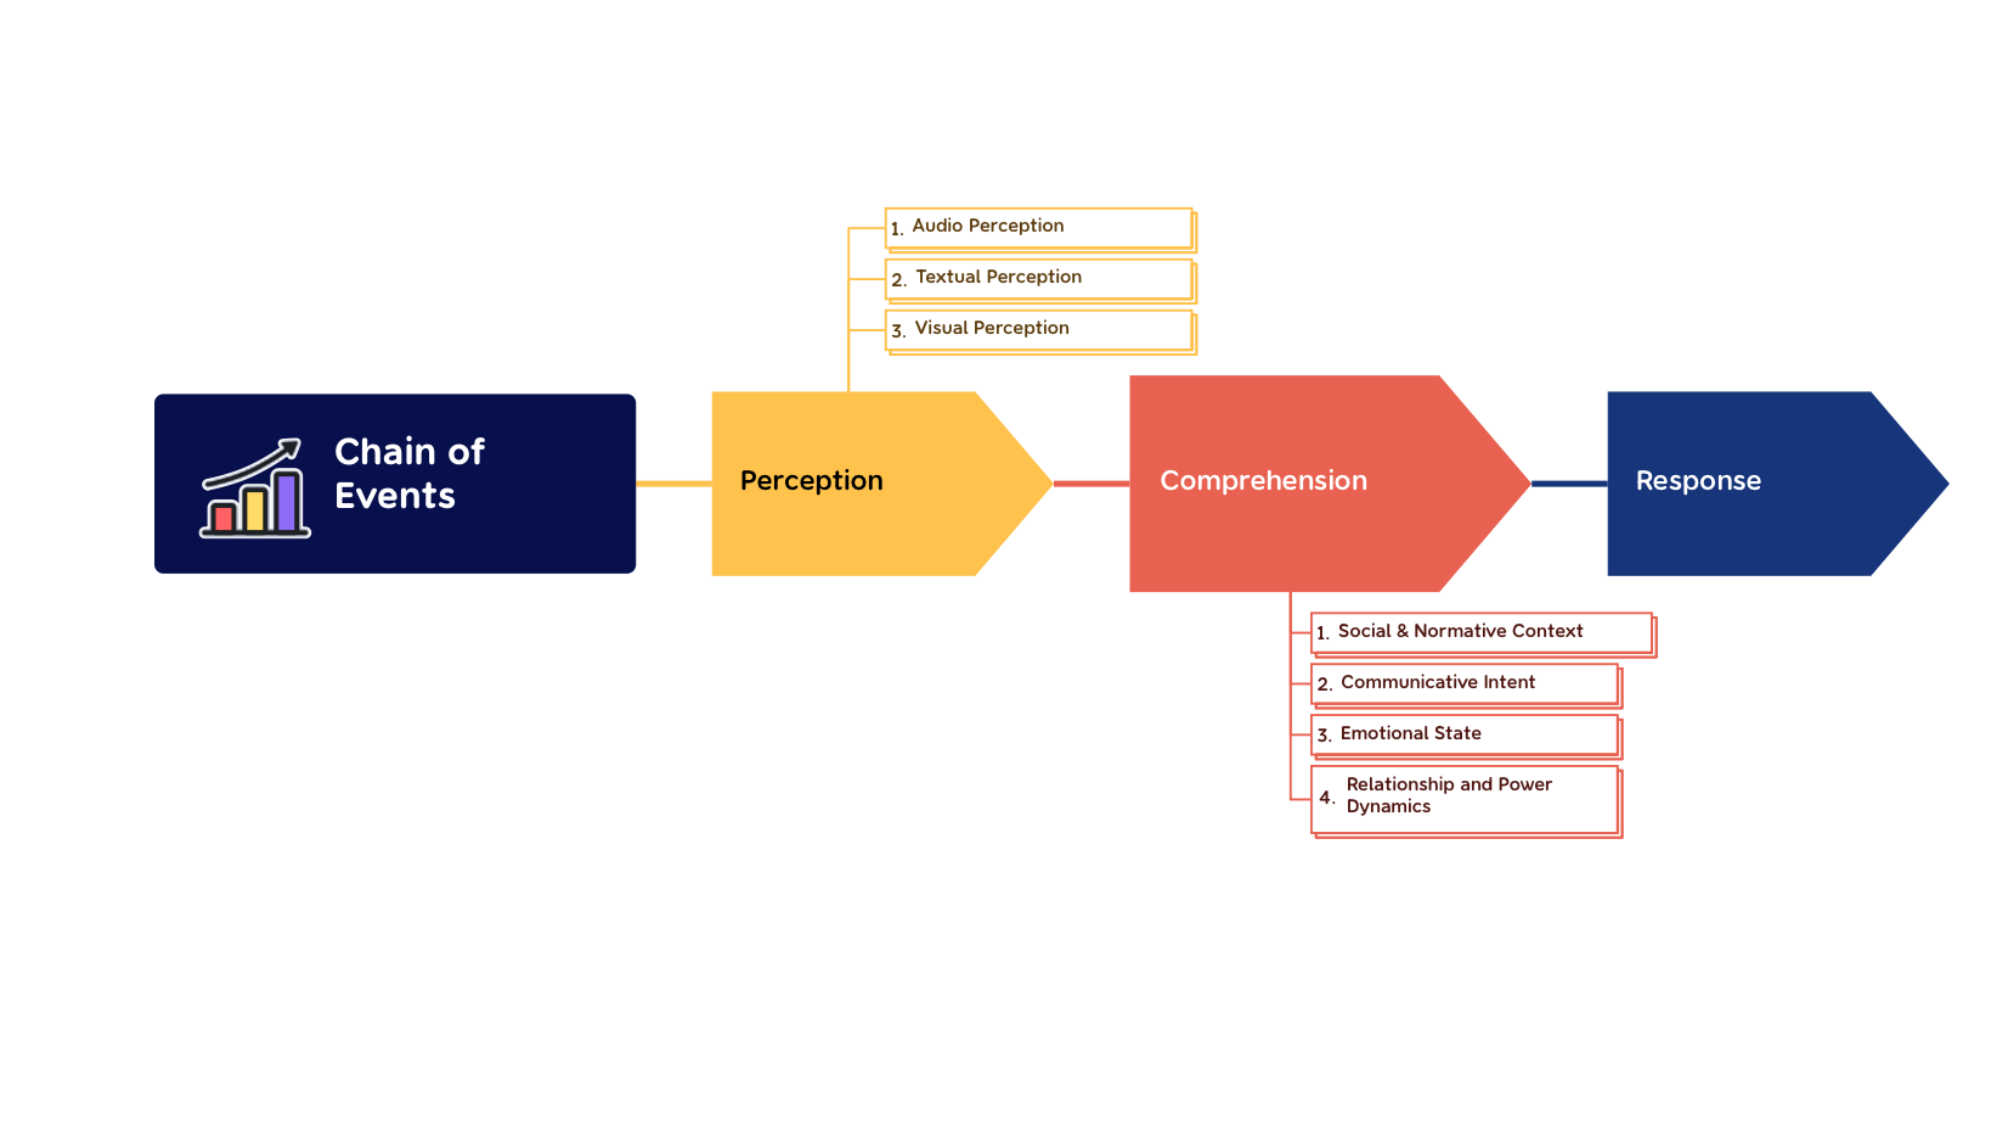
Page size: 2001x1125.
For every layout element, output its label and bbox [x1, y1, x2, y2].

picture [112, 194, 1957, 866]
